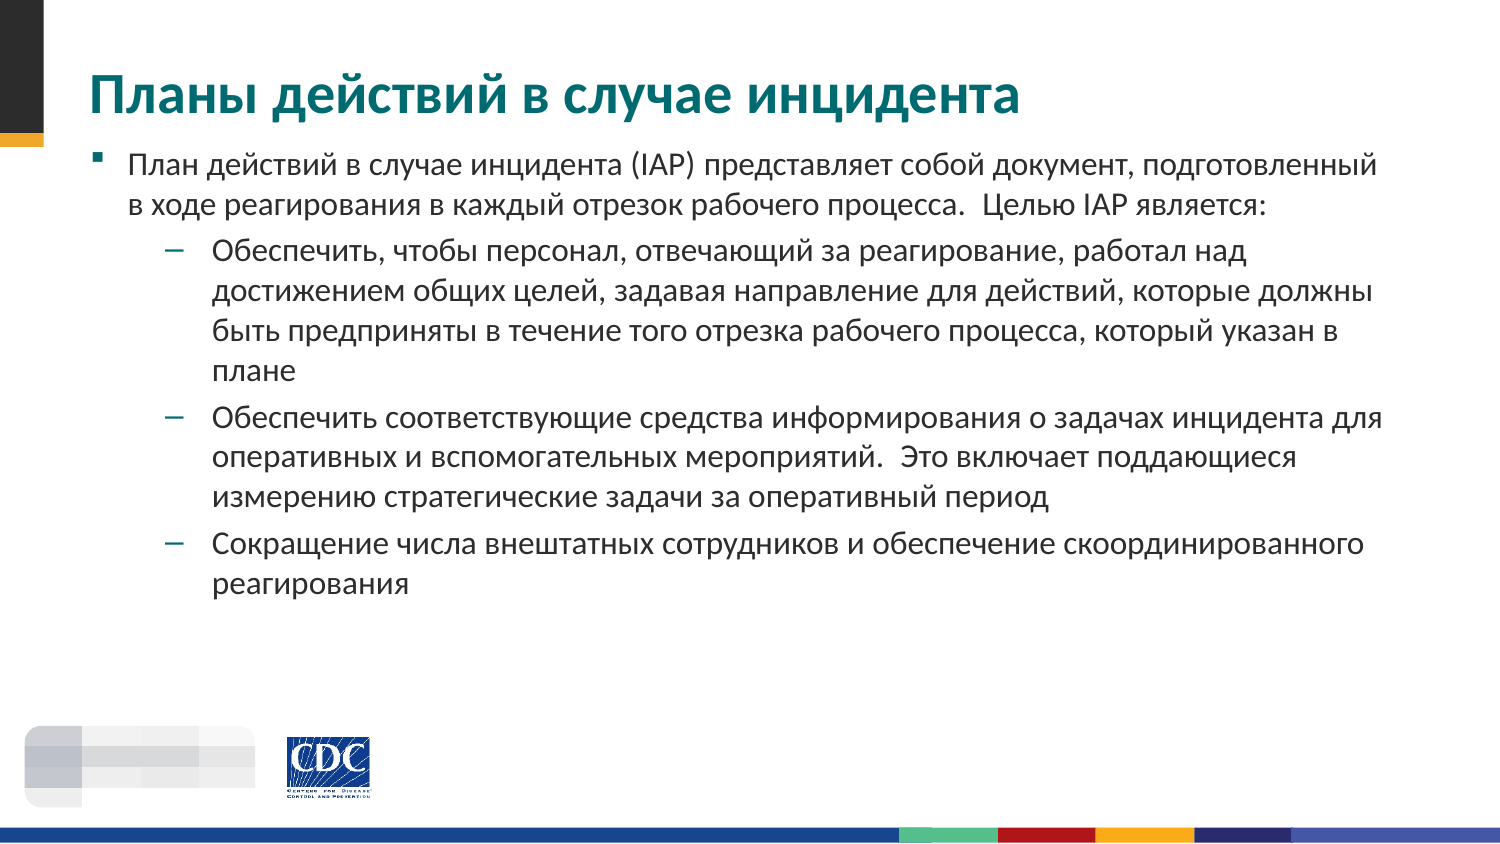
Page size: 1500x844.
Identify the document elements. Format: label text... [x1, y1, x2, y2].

list План действий в случае инцидента (IAP) представляет собой документ, подготовленный в ходе реагирования в каждый отрезок рабочего процесса. Целью IAP является: Обеспечить, чтобы персонал, отвечающий за реагирование, работал над достижением общих целей, задавая направление для действий, которые должны быть предприняты в течение того отрезка рабочего процесса, который указан в плане Обеспечить соответствующие средства информирования о задачах инцидента для оперативных и вспомогательных мероприятий. Это включает поддающиеся измерению стратегические задачи за оперативный период Сокращение числа внештатных сотрудников и обеспечение скоординированного реагирования [75, 134, 1414, 683]
picture [287, 737, 372, 798]
title Планы действий в случае инцидента [75, 19, 1425, 133]
